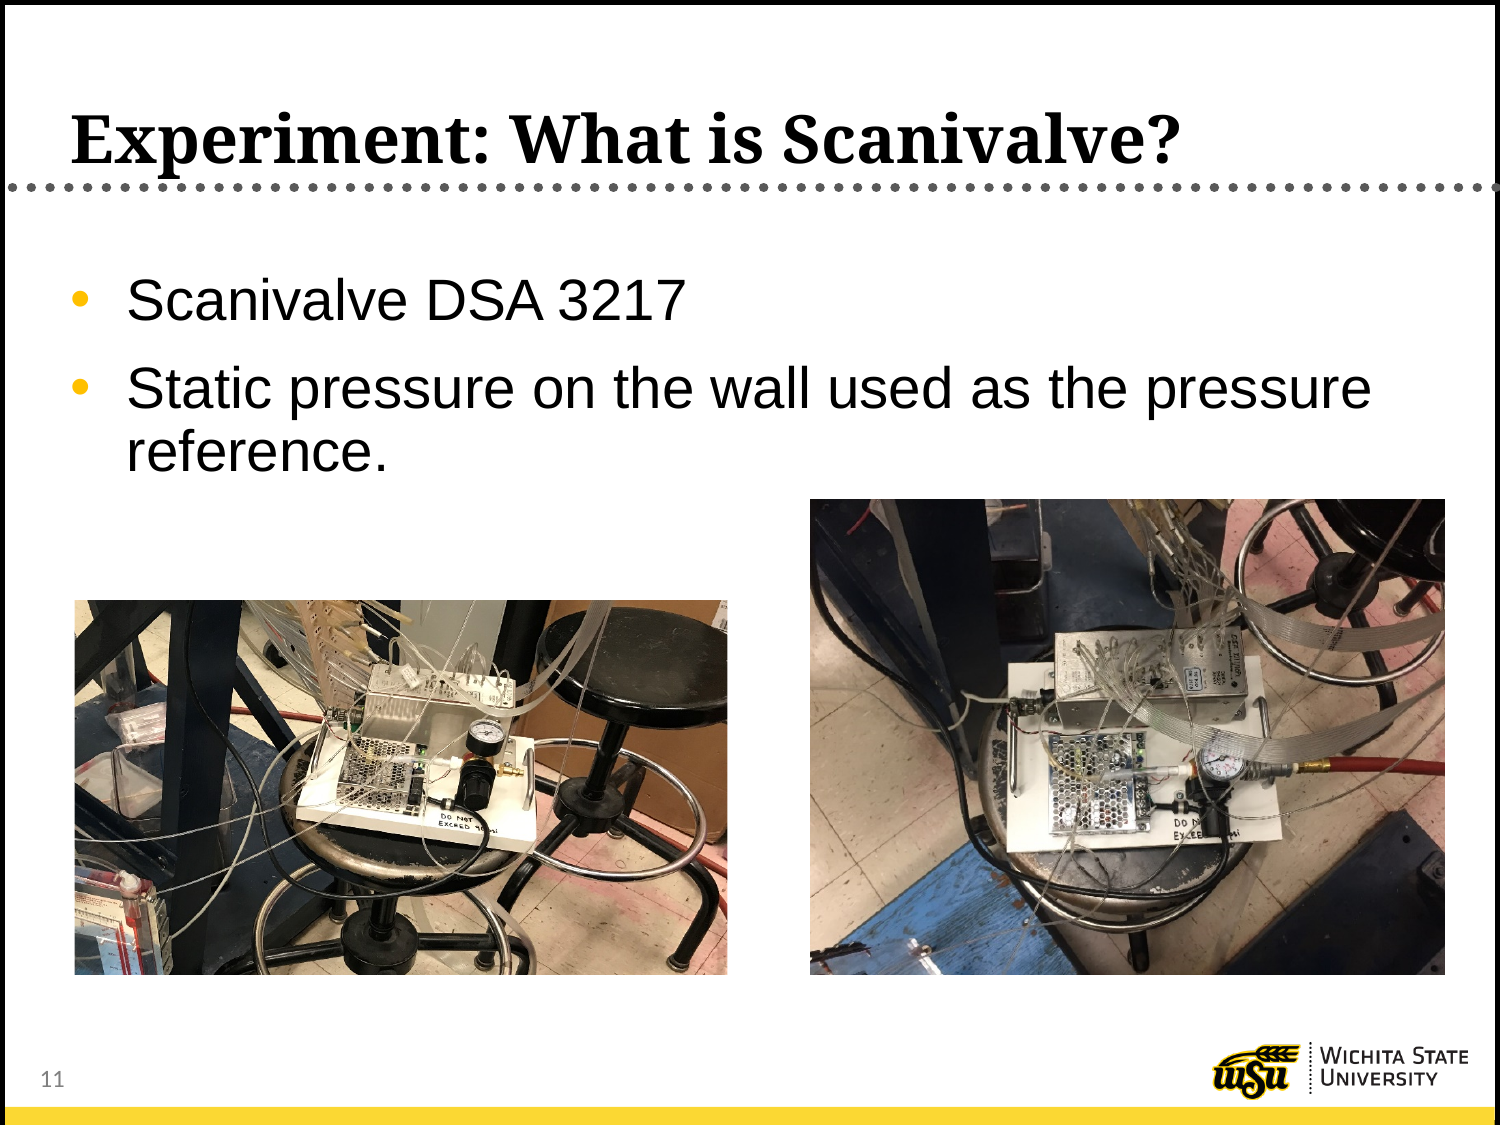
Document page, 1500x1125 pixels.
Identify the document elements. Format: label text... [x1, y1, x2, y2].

title Experiment: What is Scanivalve? [55, 44, 1451, 185]
list Scanivalve DSA 3217 Static pressure on the wall used as the pressure reference. [55, 262, 1406, 1006]
picture [810, 499, 1445, 976]
picture [1212, 1042, 1468, 1100]
picture [74, 599, 728, 976]
